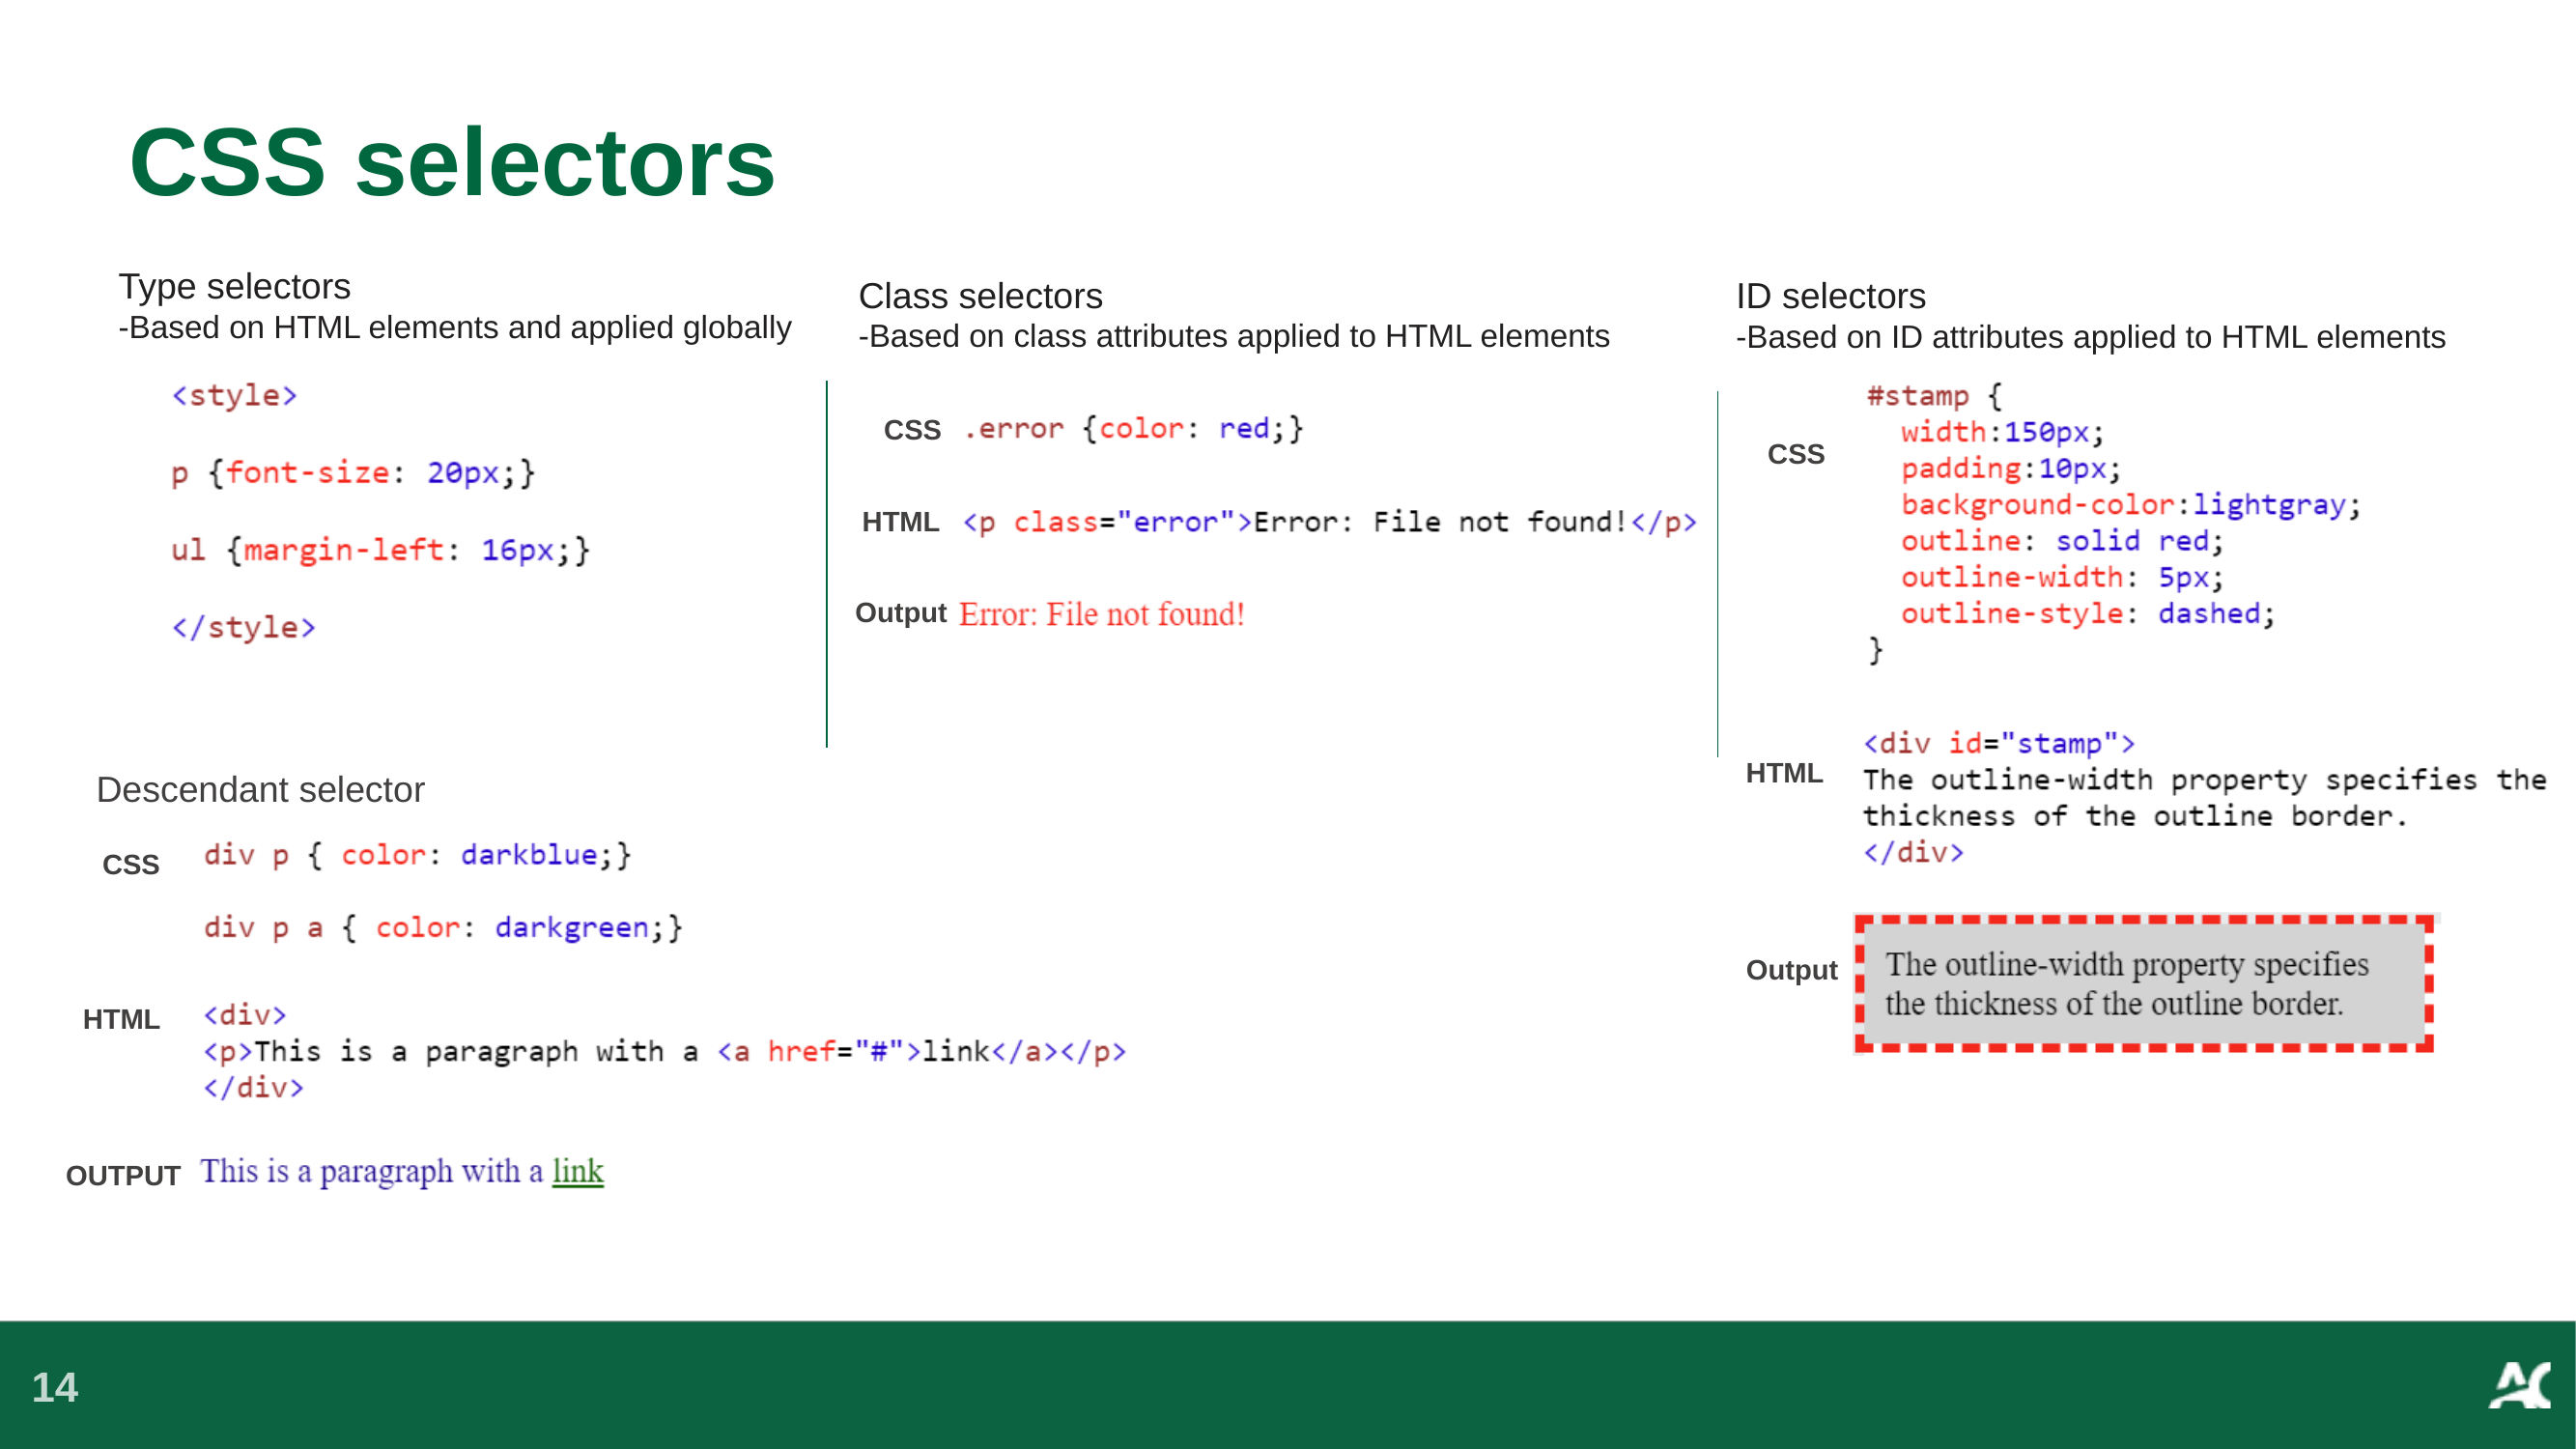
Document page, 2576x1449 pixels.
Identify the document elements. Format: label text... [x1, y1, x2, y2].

text_box Descendant selector [81, 758, 830, 814]
text_box ID selectors -Based on ID attributes applied to HTML elements [1721, 265, 2576, 362]
picture [158, 357, 626, 659]
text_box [0, 815, 1153, 1220]
title CSS selectors [128, 122, 2446, 213]
text_box Class selectors -Based on class attributes applied to HTML elements [843, 265, 1721, 361]
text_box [829, 380, 1714, 683]
text_box Type selectors -Based on HTML elements and applied globally [103, 255, 1016, 352]
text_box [1719, 363, 2576, 1056]
slide_number 14 [31, 1346, 116, 1424]
